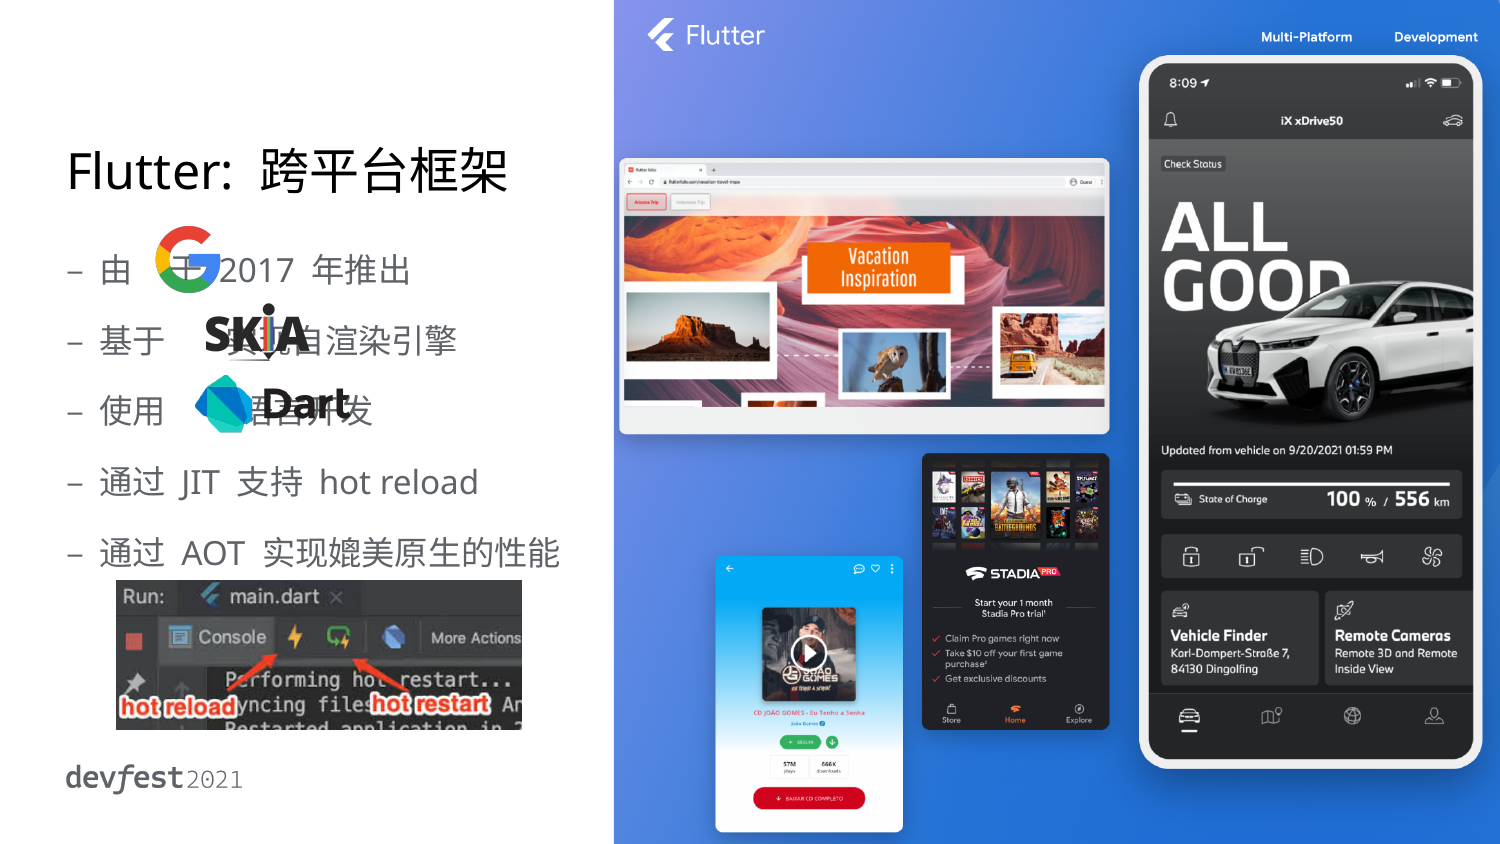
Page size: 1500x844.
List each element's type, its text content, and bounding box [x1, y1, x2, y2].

picture [154, 226, 221, 293]
picture [116, 580, 522, 730]
picture [189, 303, 363, 448]
picture [613, 0, 1500, 844]
picture [65, 761, 243, 797]
title Flutter: 跨平台框架 [51, 91, 587, 216]
list – 由 于 2017 年推出 – 基于 实现自渲染引擎 – 使用 语言开发 – 通过 JIT 支持 hot reload – 通过 AOT 实现媲美原生的性能 [51, 227, 608, 750]
